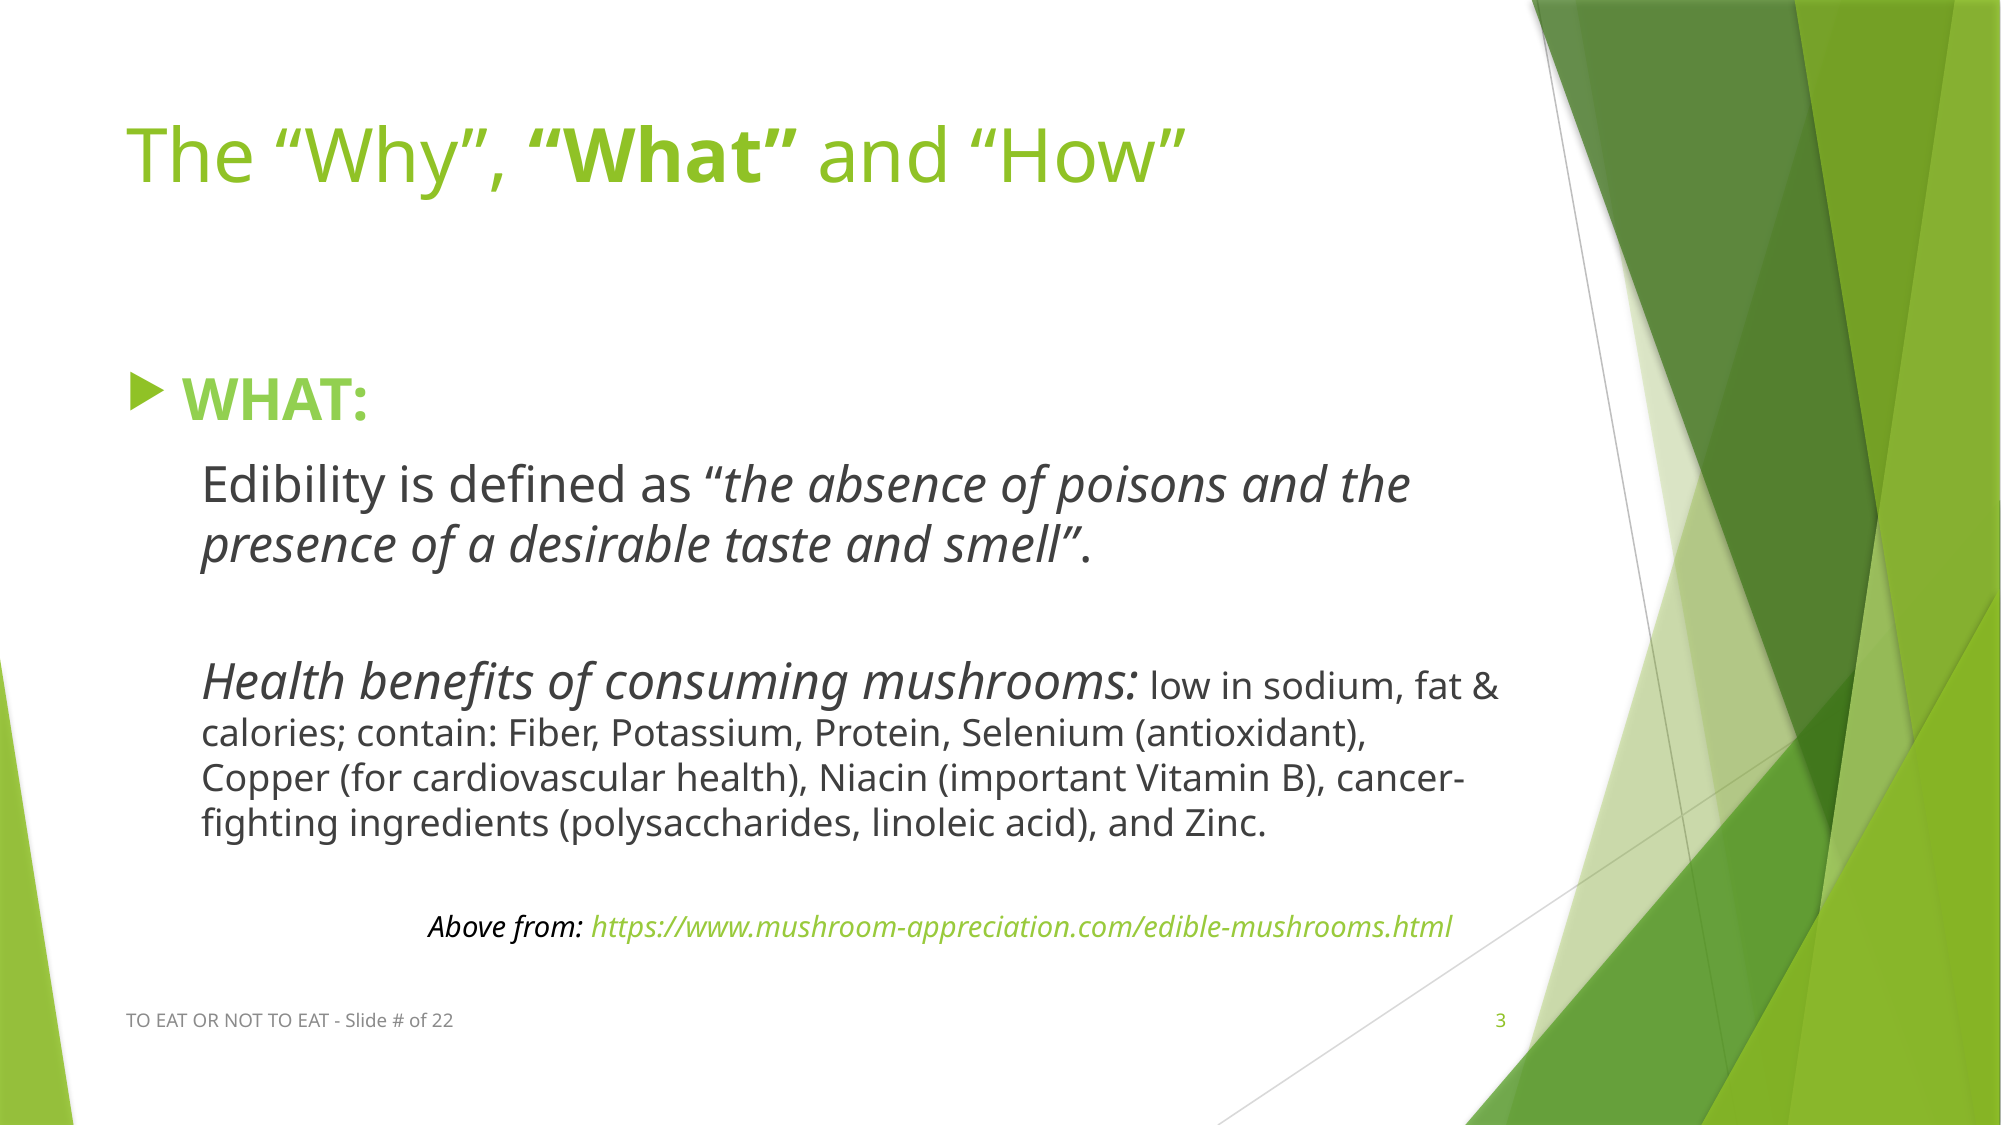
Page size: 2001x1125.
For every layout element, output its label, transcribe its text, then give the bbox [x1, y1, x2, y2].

text_box Above from: https://www.mushroom-appreciation.com/edible-mushrooms.html [413, 901, 1507, 1026]
footer TO EAT OR NOT TO EAT - Slide # of 22 [111, 991, 1145, 1051]
title The “Why”, “What” and “How” [111, 99, 1522, 317]
slide_number 3 [1409, 991, 1522, 1051]
list WHAT: Edibility is defined as “the absence of poisons and the presence of a desirable taste and smell”. Health benefits of consuming mushrooms: low in sodium, fat & calories; contain: Fiber, Potassium, Protein, Selenium (antioxidant), Copper (for cardiovascular health), Niacin (important Vitamin B), cancer-fighting ingredients (polysaccharides, linoleic acid), and Zinc. [111, 354, 1522, 991]
